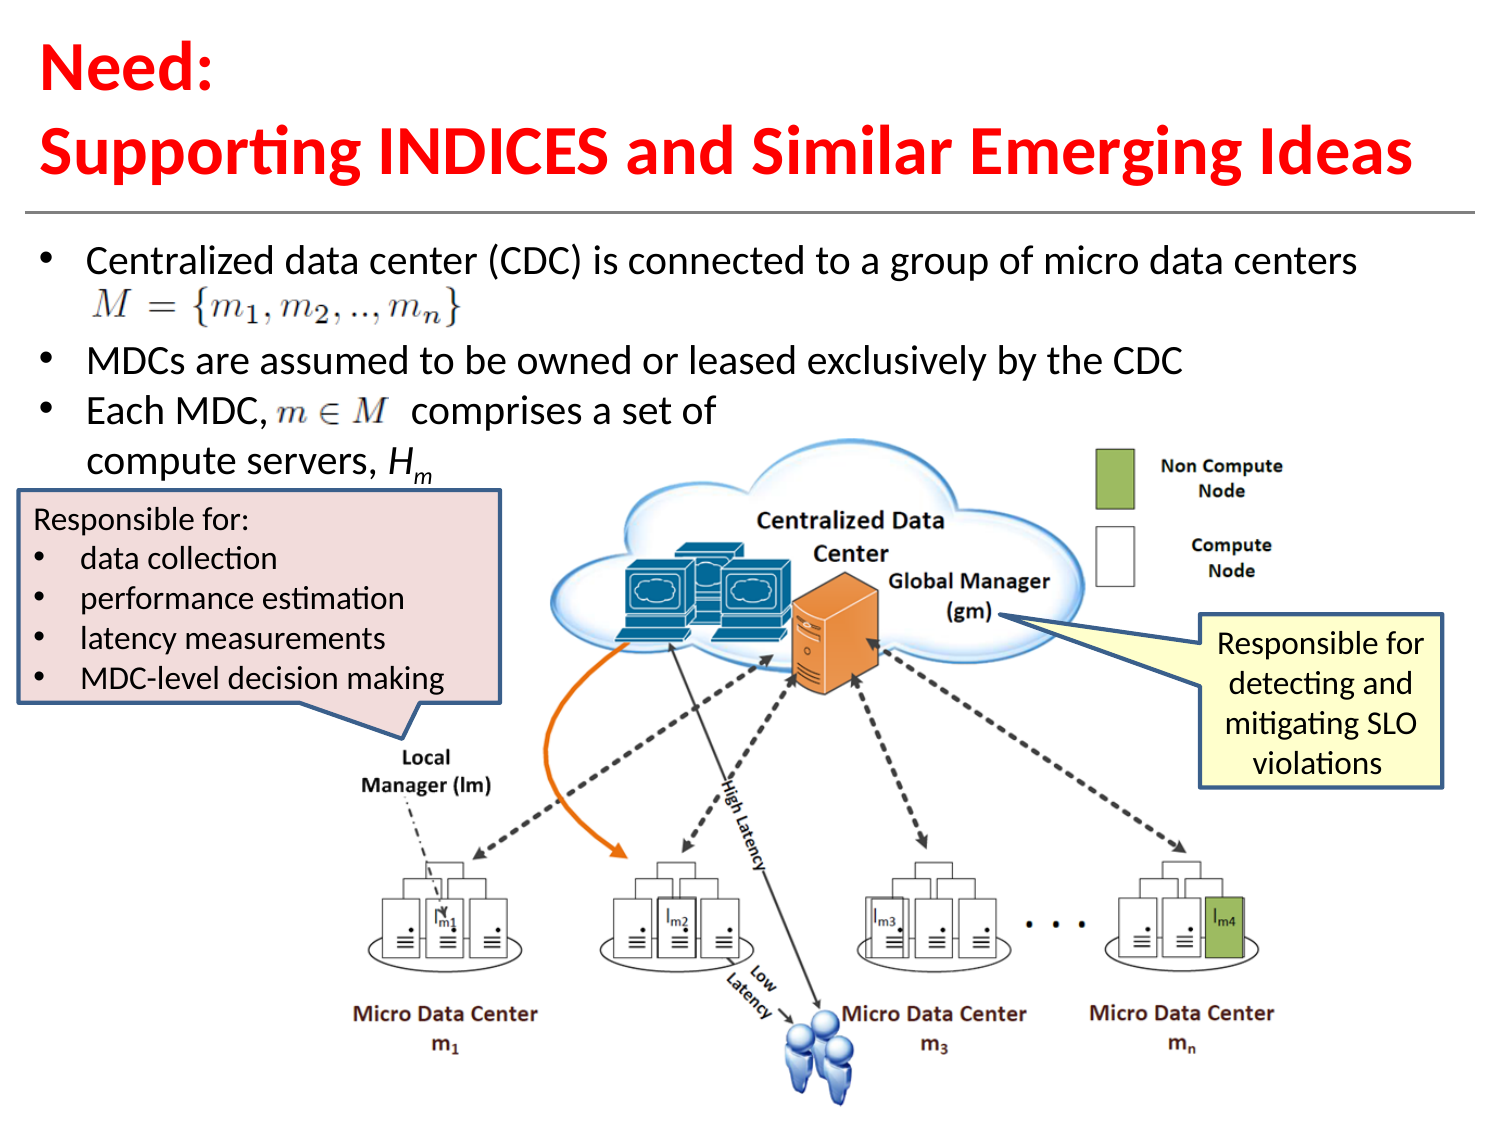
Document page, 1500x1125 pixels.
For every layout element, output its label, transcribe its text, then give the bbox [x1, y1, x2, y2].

text_box Responsible for: data collection performance estimation latency measurements MDC-level decision making [16, 488, 328, 716]
text_box Responsible for detecting and mitigating SLO violations [1312, 612, 1445, 790]
picture [87, 280, 463, 330]
picture [274, 385, 1306, 1120]
title Need: Supporting INDICES and Similar Emerging Ideas [24, 12, 1475, 200]
text_box Centralized data center (CDC) is connected to a group of micro data centers (MDCs): MDCs are assumed to be owned or leased exclusively by the CDC Each MDC, comprises a set of compute servers, Hm [24, 224, 1437, 612]
